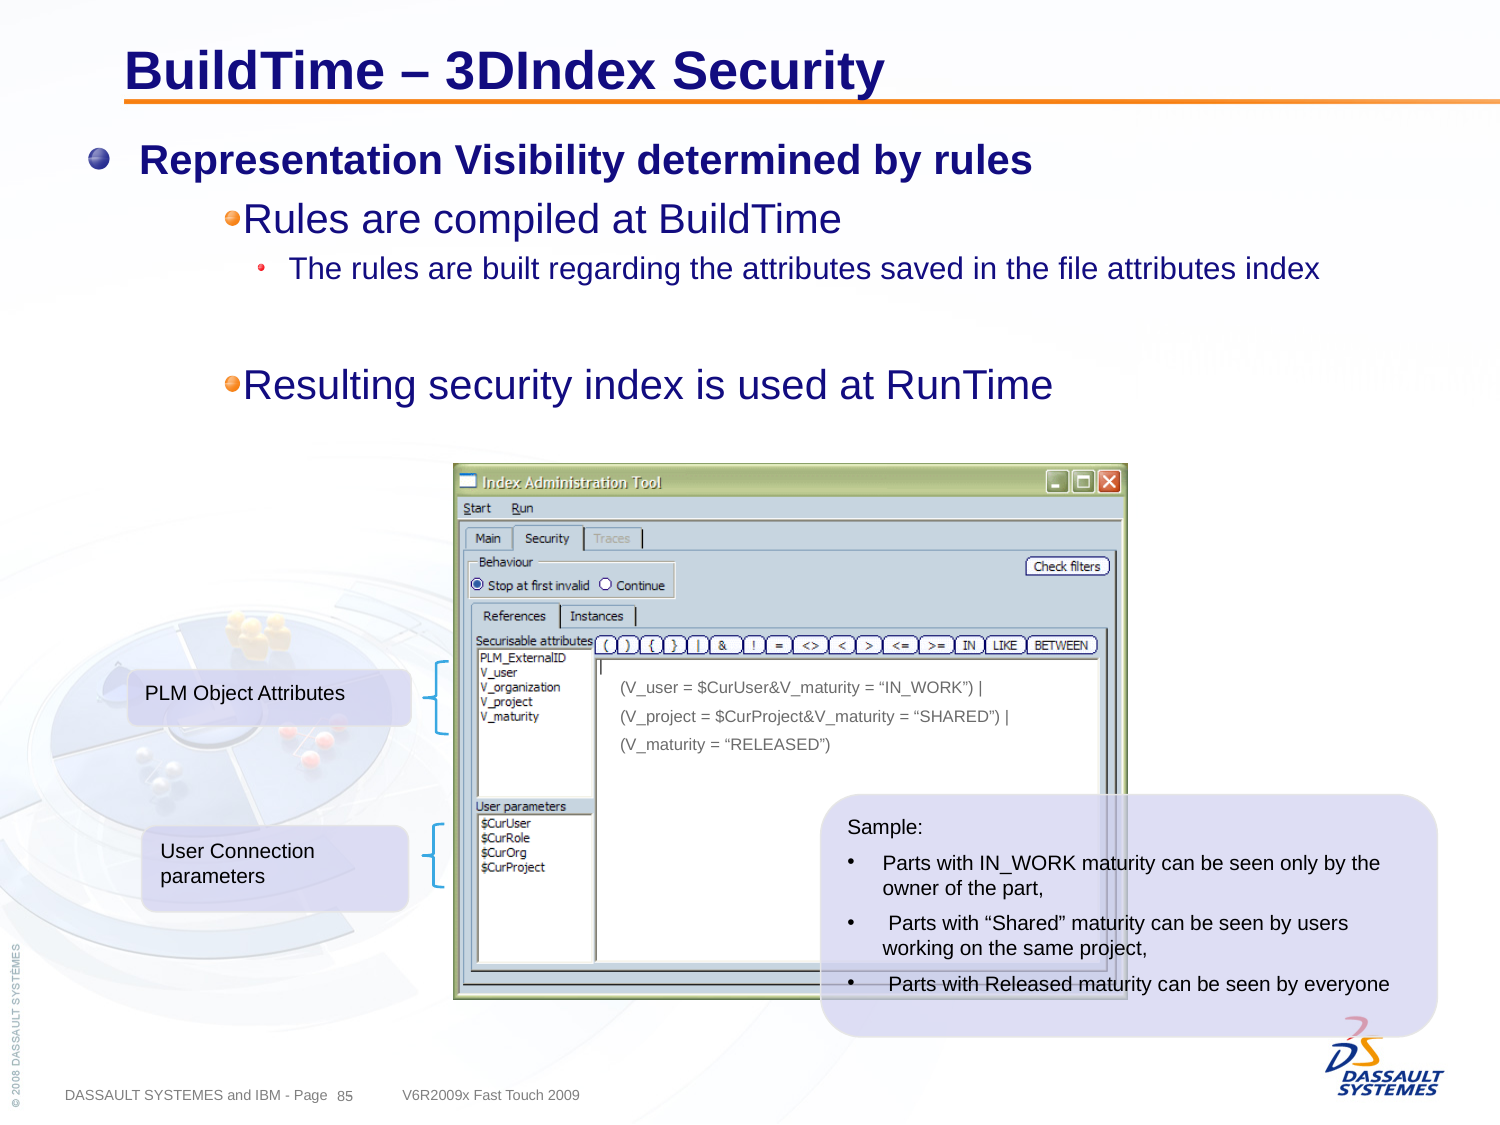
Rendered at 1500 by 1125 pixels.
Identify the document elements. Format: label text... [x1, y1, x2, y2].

text_box [421, 823, 445, 888]
text_box Sample: Parts with IN_WORK maturity can be seen only by the owner of the part, Parts with “Shared” maturity can be seen by users working on the same project, Parts with Released maturity can be seen by everyone [822, 794, 1438, 1037]
text_box [422, 660, 448, 735]
picture [0, 0, 1500, 1124]
list Representation Visibility determined by rules Rules are compiled at BuildTime The rules are built regarding the attributes saved in the file attributes index Resulting security index is used at RunTime [68, 131, 1440, 398]
text_box User Connection parameters [141, 825, 409, 912]
title BuildTime – 3DIndex Security [124, 35, 1290, 102]
text_box PLM Object Attributes [127, 669, 412, 727]
